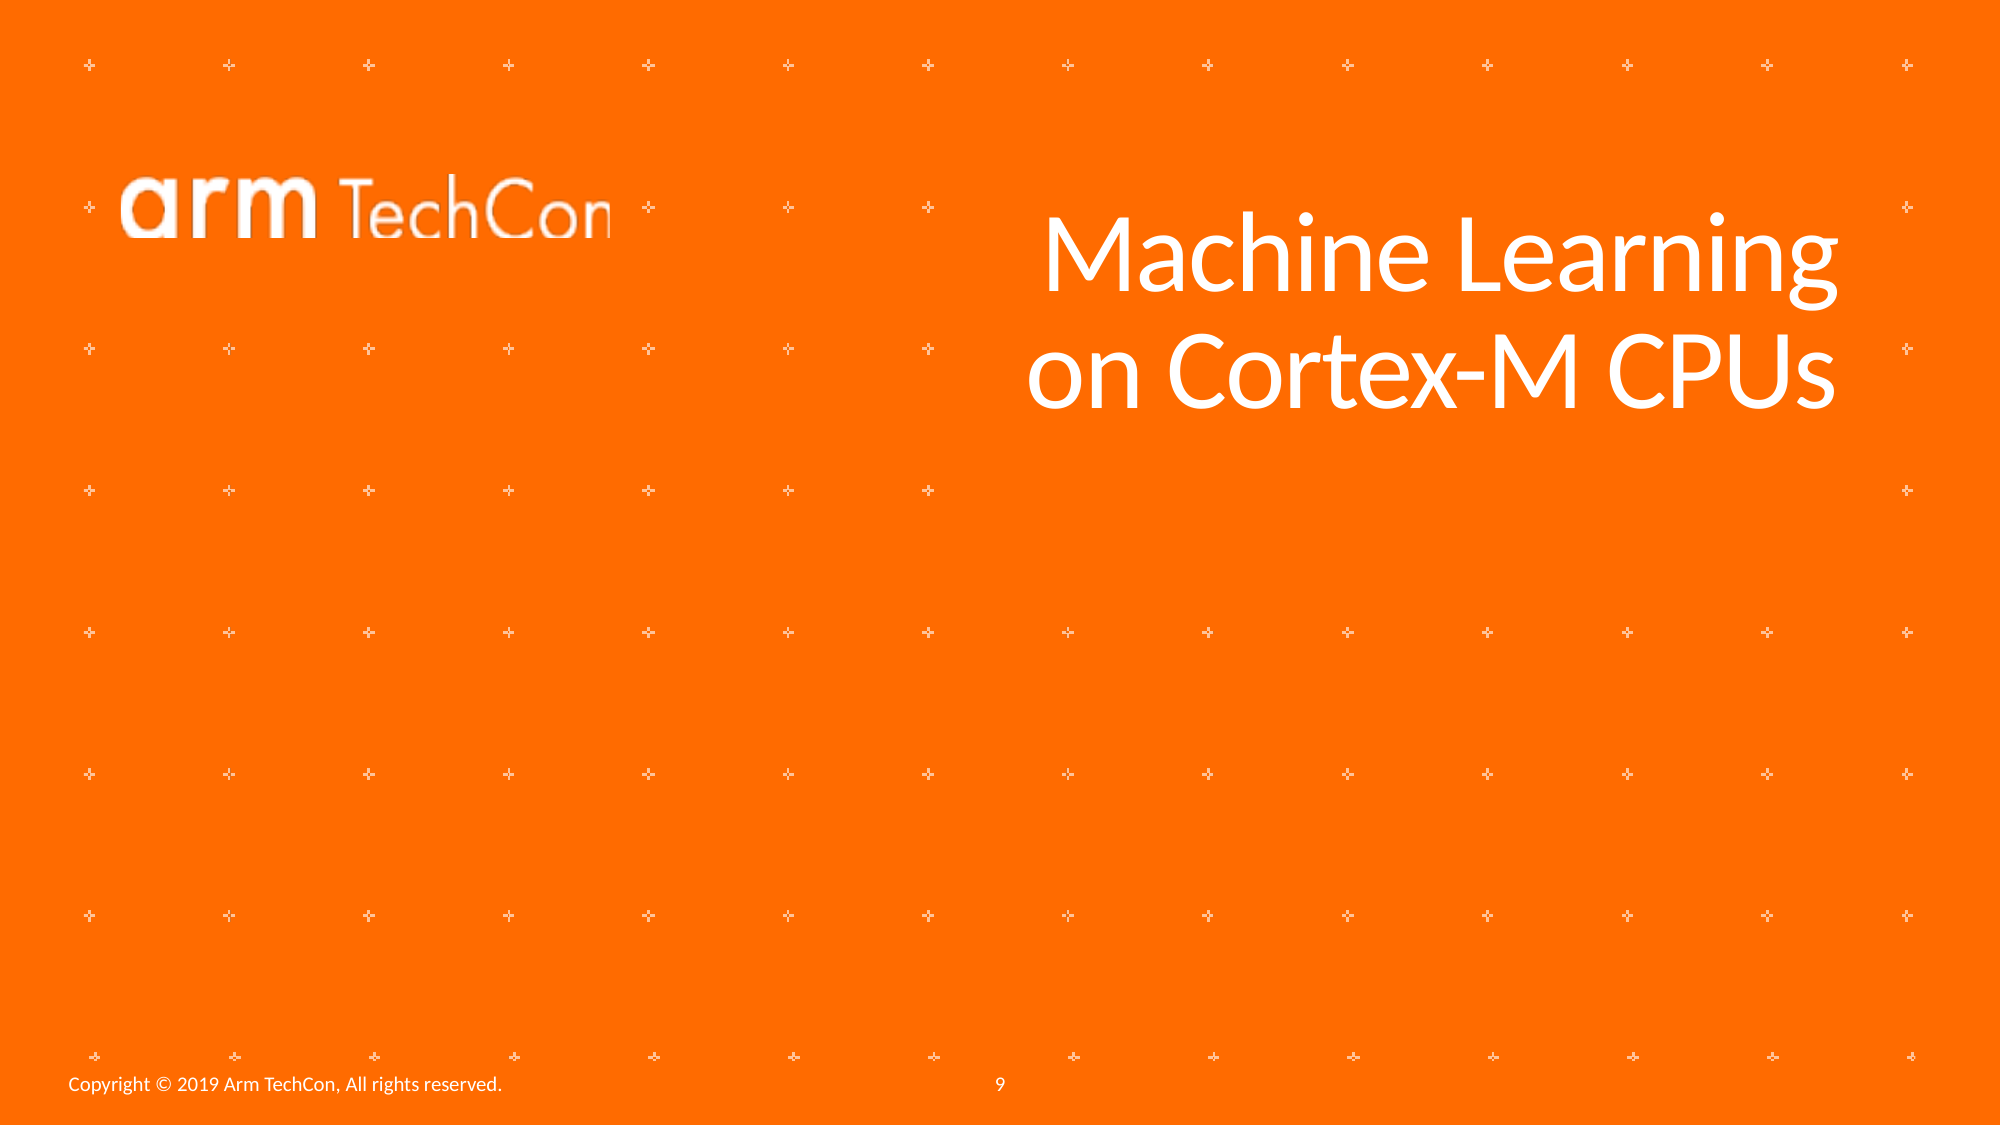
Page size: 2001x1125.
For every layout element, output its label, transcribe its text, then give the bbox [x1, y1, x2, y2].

title Machine Learning on Cortex-M CPUs [999, 198, 1839, 448]
